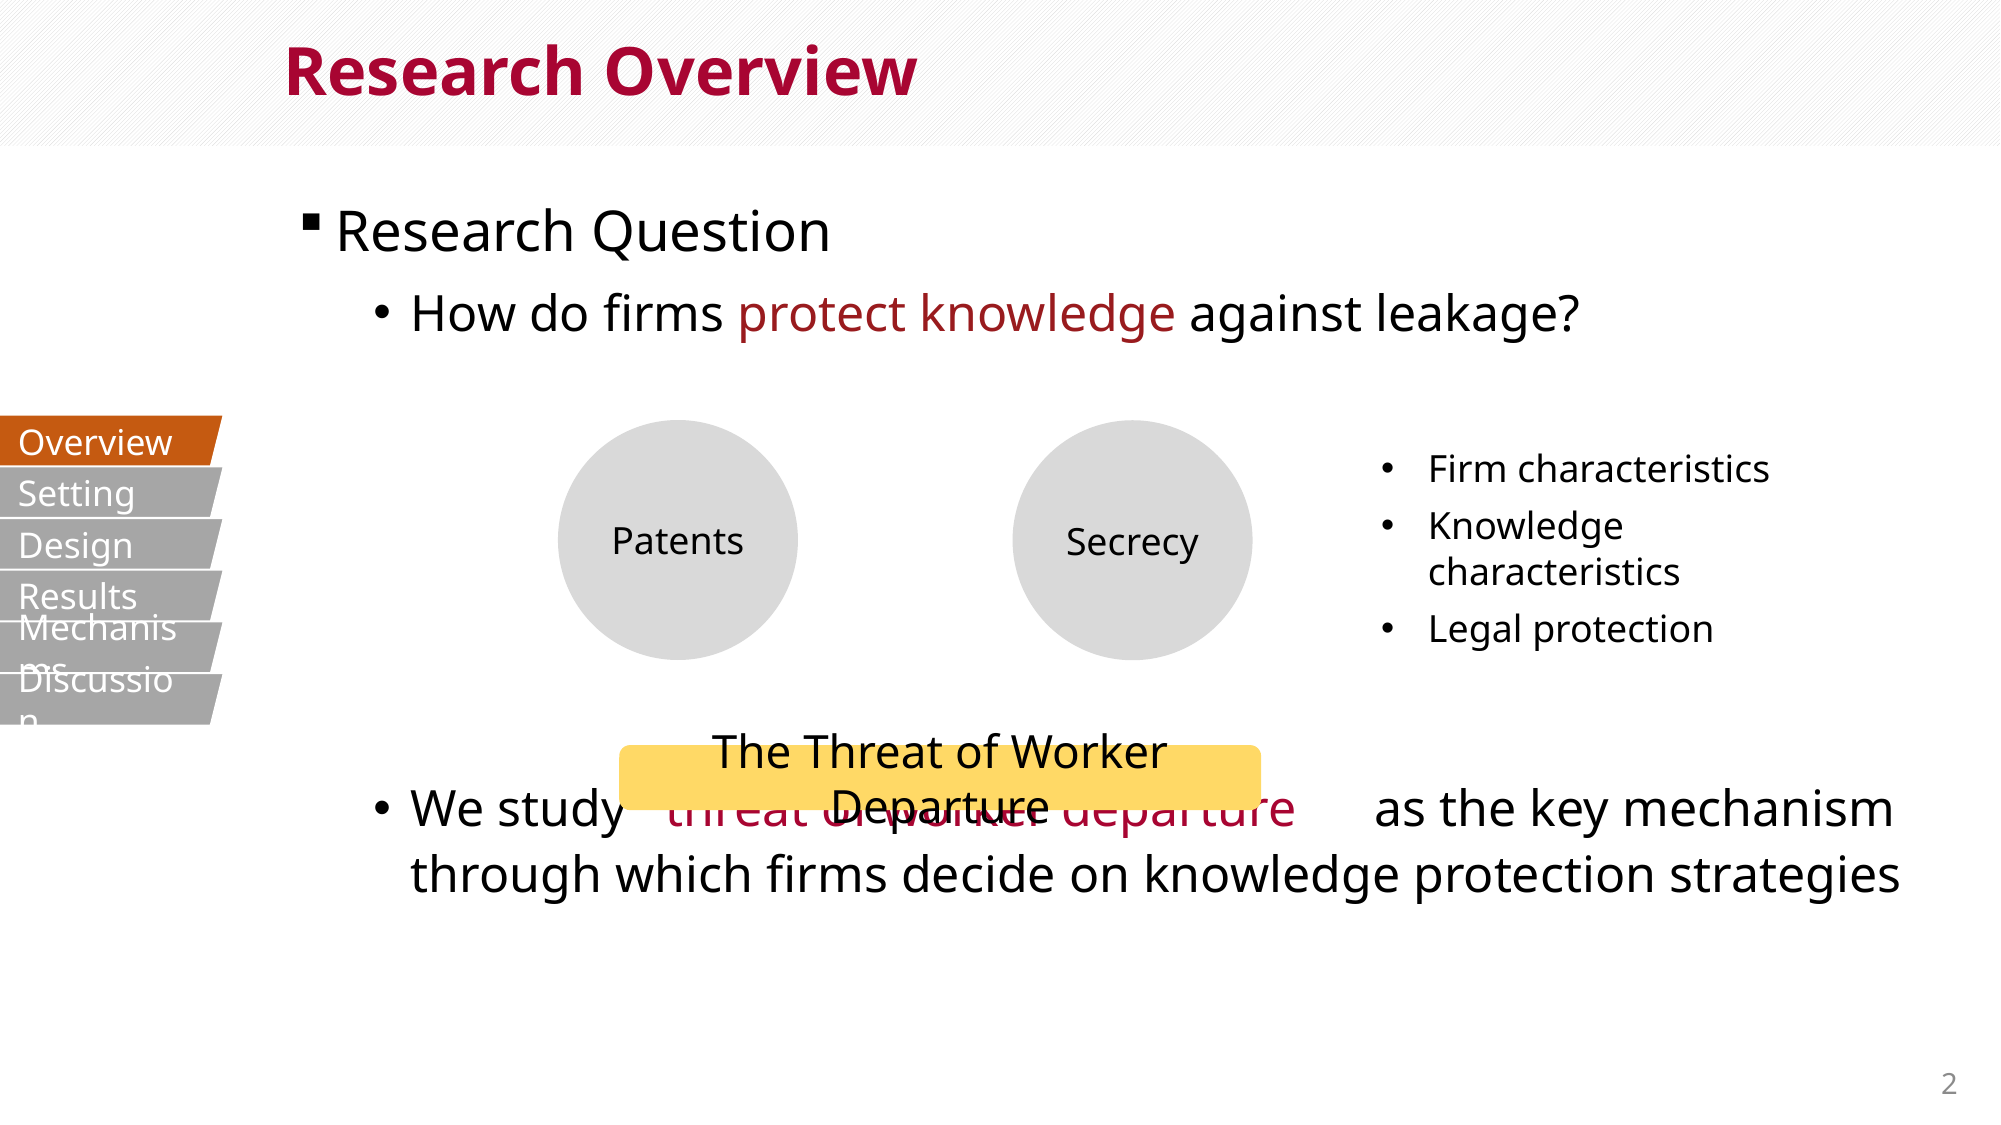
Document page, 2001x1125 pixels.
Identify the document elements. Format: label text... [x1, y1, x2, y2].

text_box Secrecy [1011, 419, 1254, 662]
text_box Design [0, 516, 226, 568]
slide_number 2 [1522, 1055, 1973, 1115]
title Research Overview [283, 4, 2000, 144]
text_box Firm characteristics Knowledge characteristics Legal protection [1366, 437, 1850, 658]
text_box Discussion [0, 672, 226, 727]
text_box Setting [0, 465, 226, 516]
text_box Patents [556, 418, 799, 662]
text_box Overview [0, 413, 226, 465]
text_box Mechanisms [0, 620, 226, 672]
text_box The Threat of Worker Departure [618, 744, 1263, 812]
list Research Question How do firms protect knowledge against leakage? We study threat of worker departure as the key mechanism through which firms decide on knowledge protection strategies [283, 180, 1973, 1064]
text_box Results [0, 568, 226, 620]
